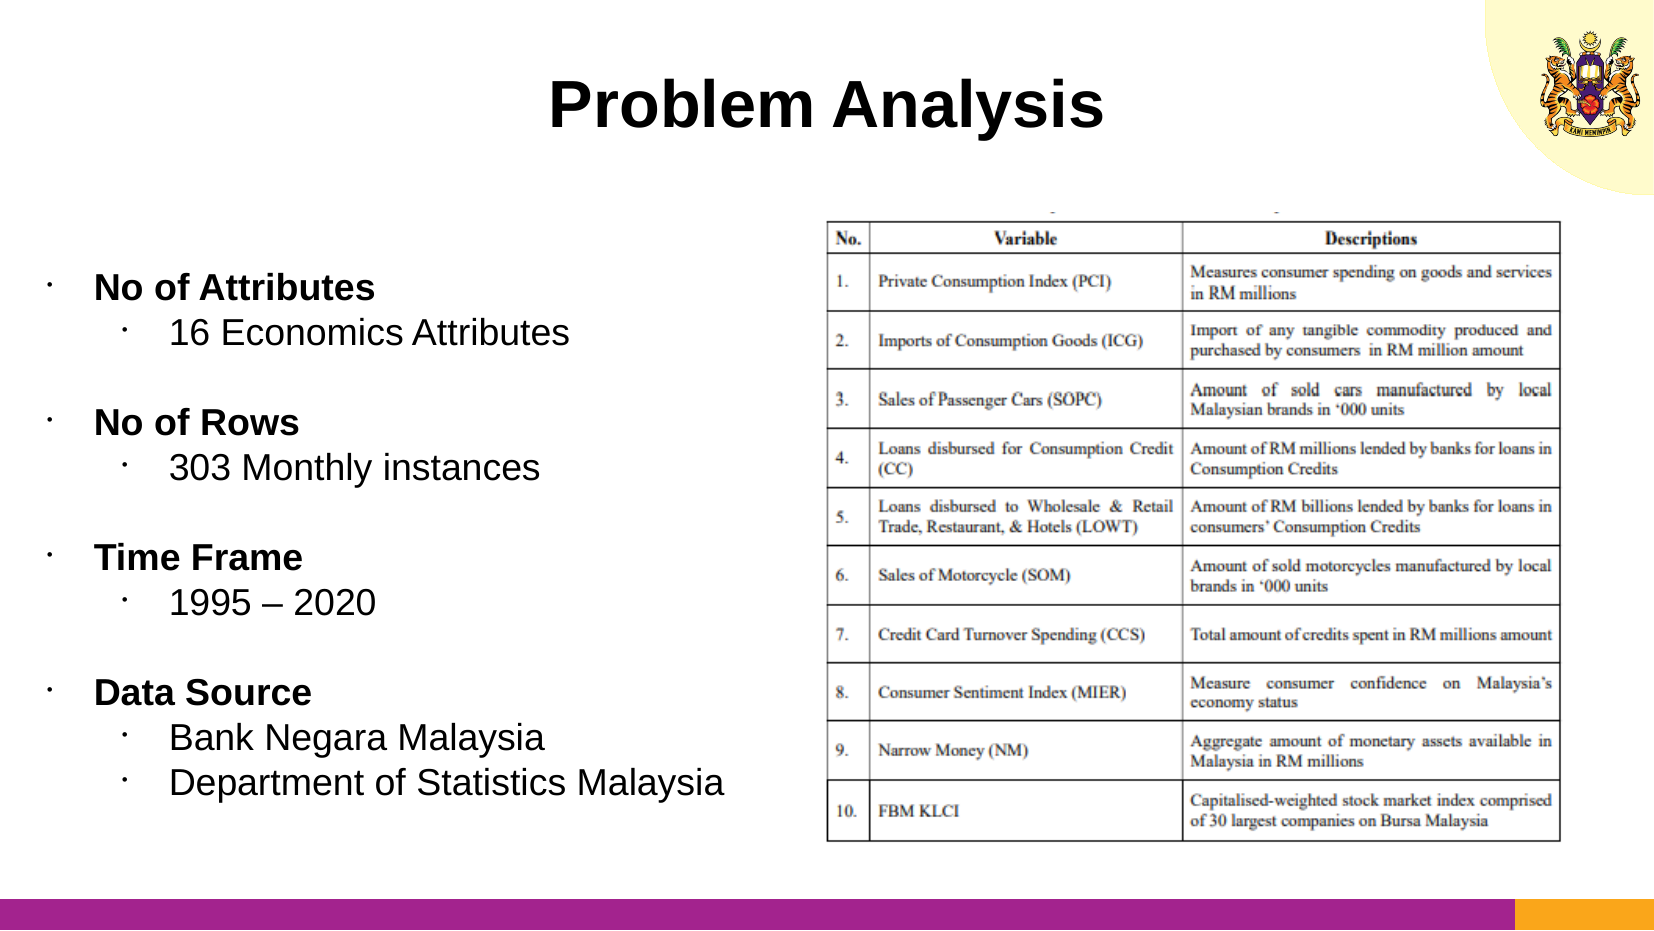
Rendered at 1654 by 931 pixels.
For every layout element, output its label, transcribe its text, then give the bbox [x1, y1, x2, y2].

text_box [0, 899, 1515, 930]
text_box [1485, 0, 1654, 195]
picture [1540, 29, 1642, 137]
text_box Problem Analysis [83, 37, 1556, 165]
text_box No of Attributes 16 Economics Attributes No of Rows 303 Monthly instances Time Frame 1995 – 2020 Data Source Bank Negara Malaysia Department of Statistics Malaysia [46, 212, 802, 853]
text_box [1515, 899, 1654, 930]
picture [816, 211, 1572, 853]
